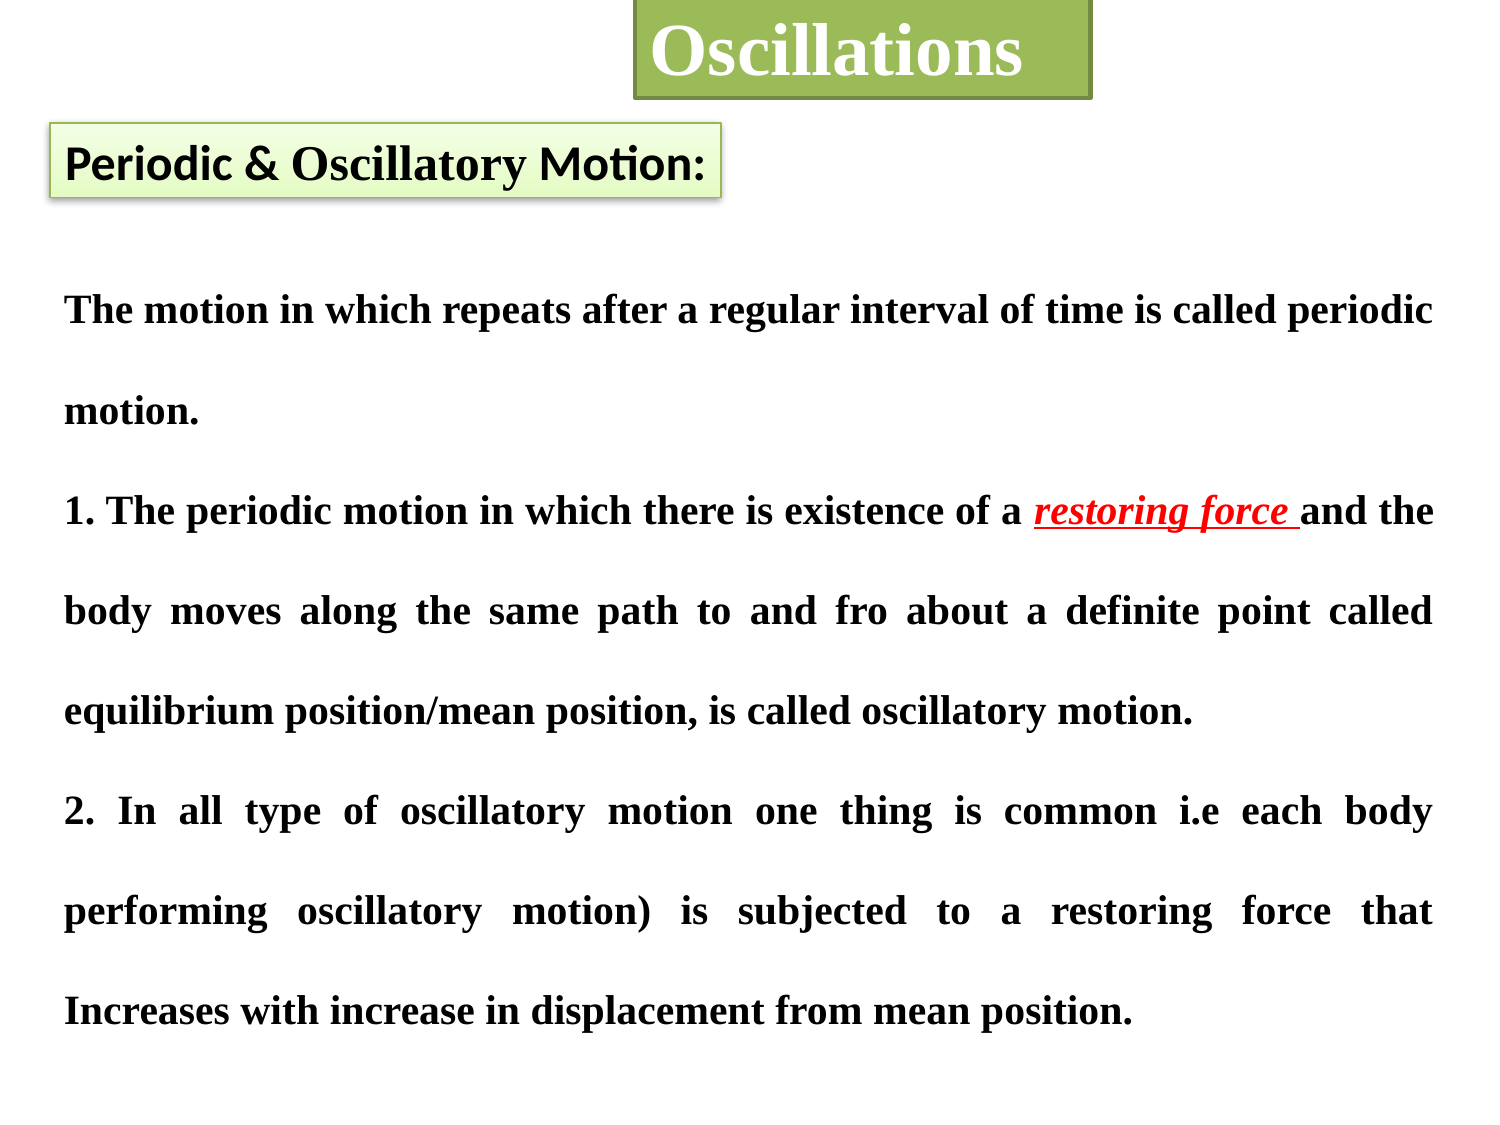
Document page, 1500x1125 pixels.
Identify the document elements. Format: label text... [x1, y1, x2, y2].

text_box Periodic & Oscillatory Motion: [49, 122, 722, 198]
text_box Oscillations [633, 0, 1093, 100]
text_box The motion in which repeats after a regular interval of time is called periodic motion. 1. The periodic motion in which there is existence of a restoring force and the body moves along the same path to and fro about a definite point called equilibrium position/mean position, is called oscillatory motion. 2. In all type of oscillatory motion one thing is common i.e each body performing oscillatory motion) is subjected to a restoring force that Increases with increase in displacement from mean position. [48, 224, 1449, 1040]
